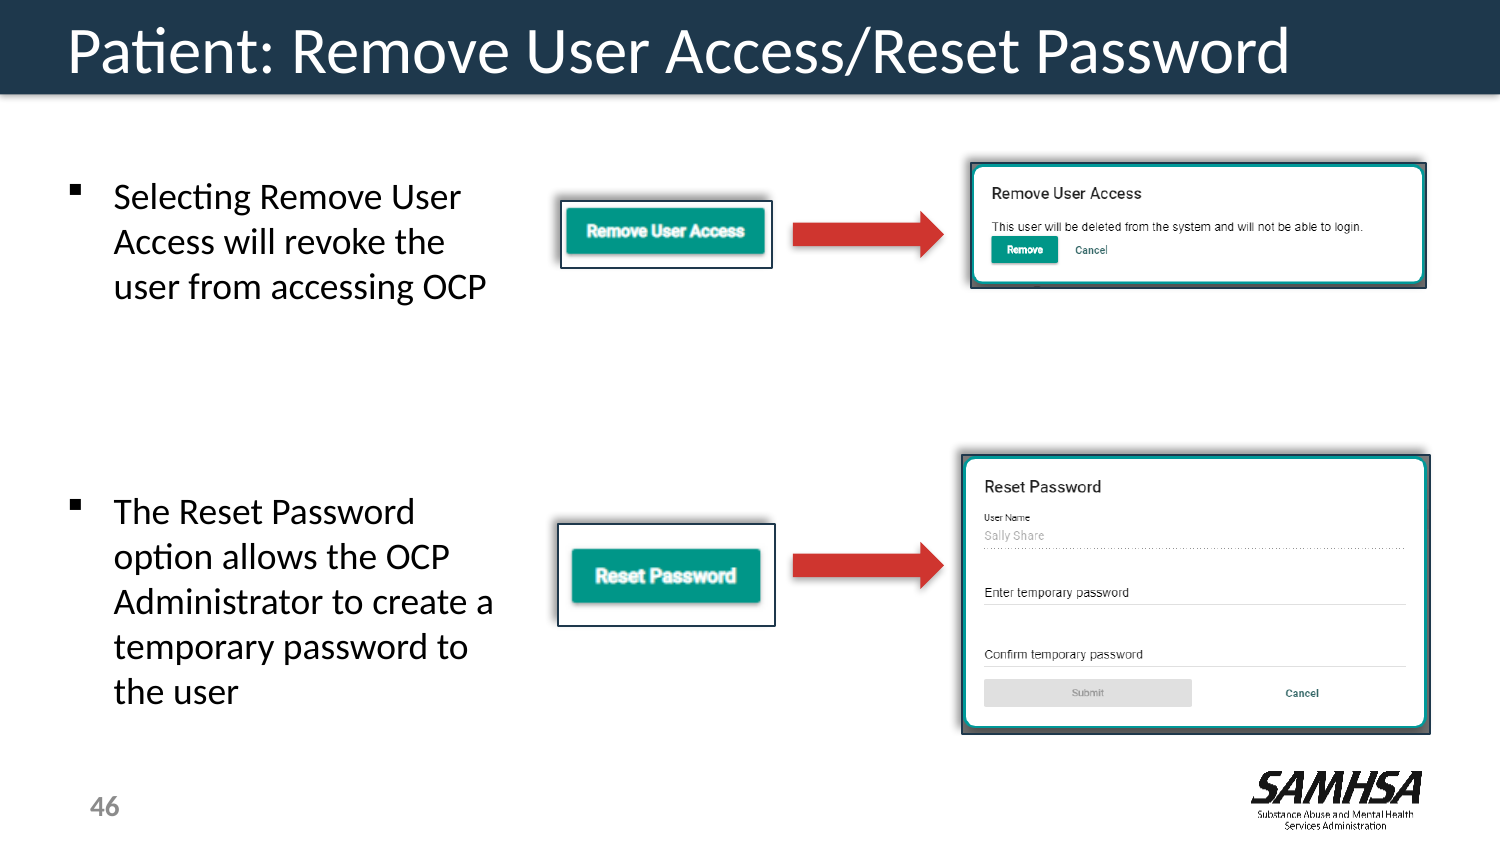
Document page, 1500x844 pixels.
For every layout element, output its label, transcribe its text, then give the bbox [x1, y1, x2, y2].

picture [971, 164, 1426, 287]
slide_number 46 [75, 782, 413, 827]
picture [962, 455, 1429, 733]
text_box [792, 541, 945, 590]
picture [1249, 771, 1425, 835]
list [558, 524, 774, 625]
text_box Selecting Remove User Access will revoke the user from accessing OCP The Reset Password option allows the OCP Administrator to create a temporary password to the user [52, 164, 511, 720]
picture [561, 201, 772, 268]
text_box [792, 210, 945, 259]
title Patient: Remove User Access/Reset Password [52, 8, 1425, 86]
